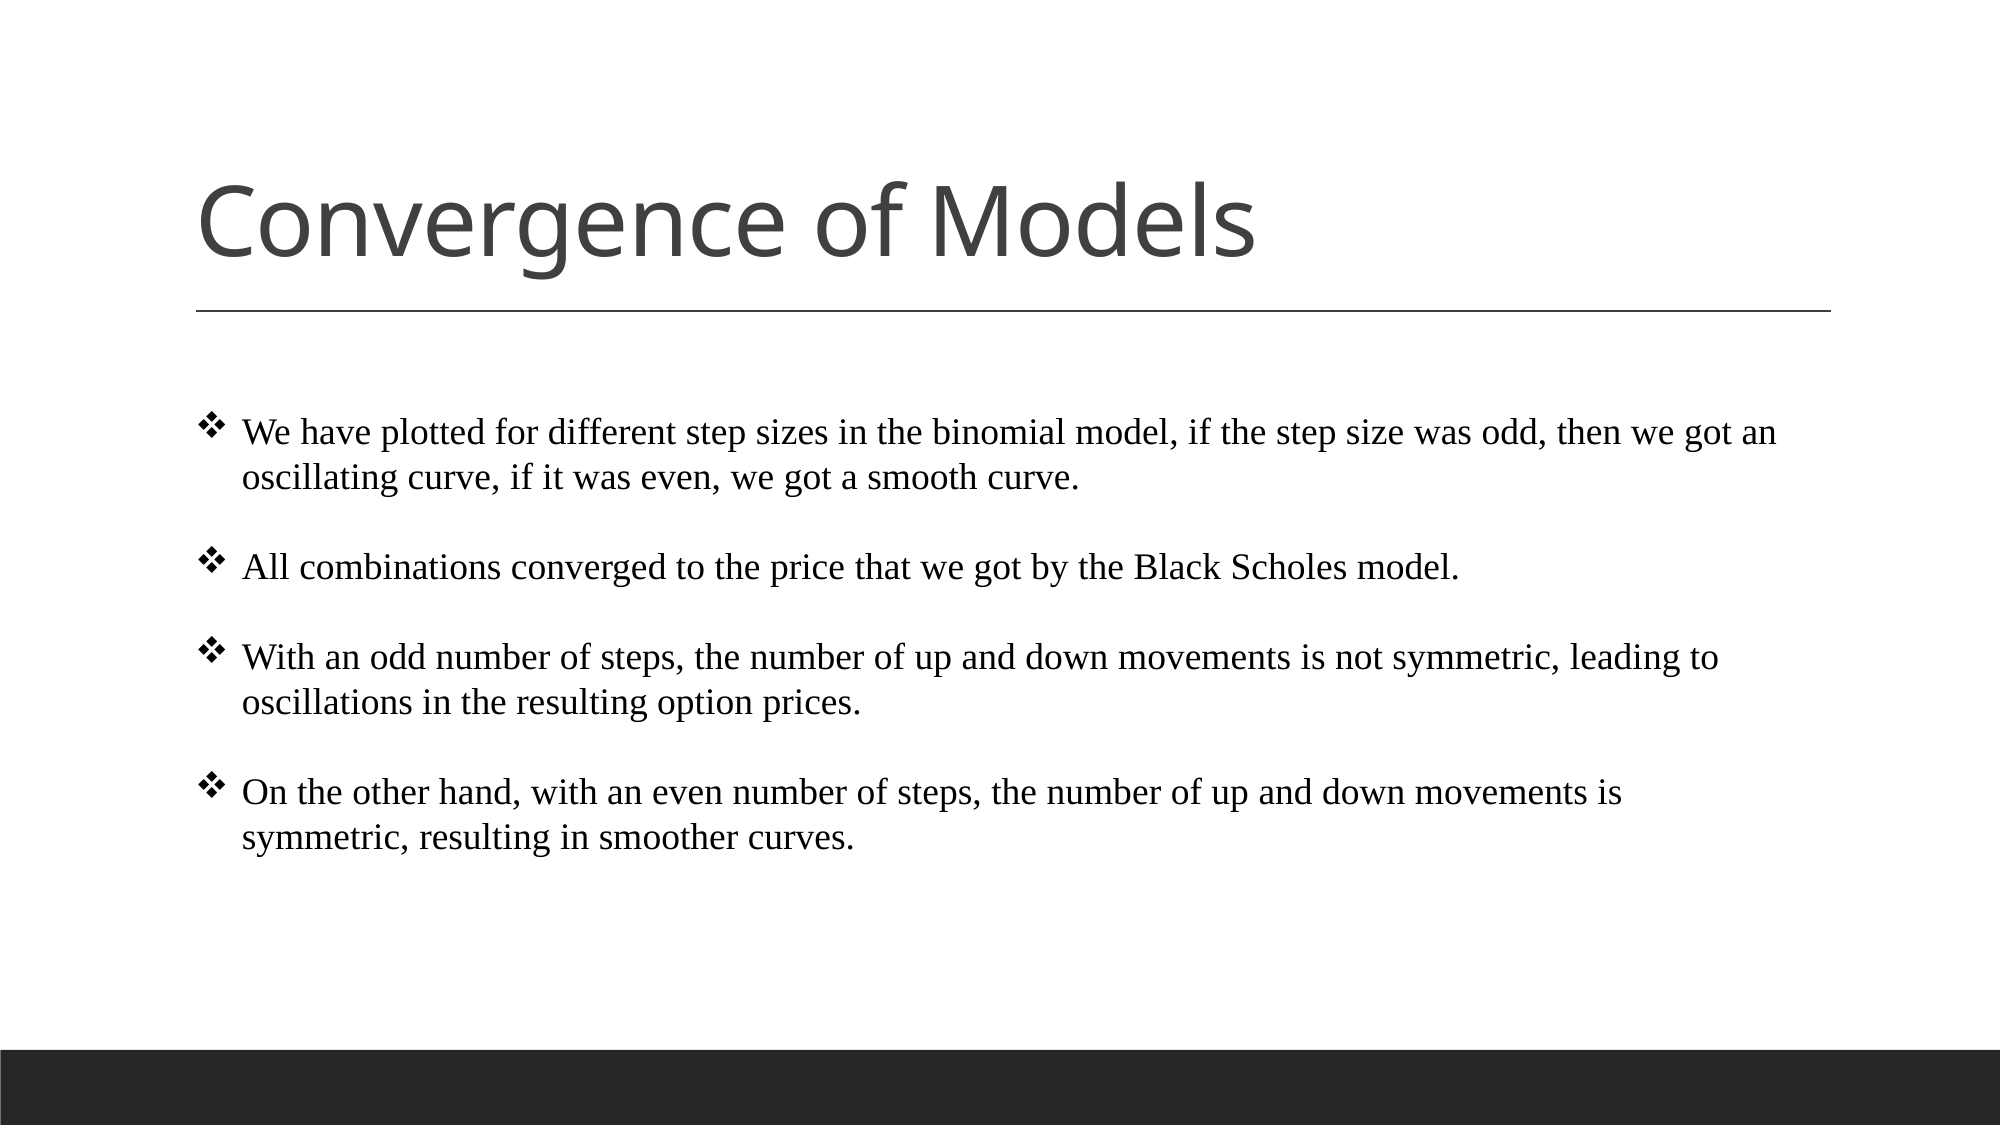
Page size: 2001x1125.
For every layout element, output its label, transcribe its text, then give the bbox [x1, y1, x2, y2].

title Convergence of Models [180, 47, 1830, 285]
text_box We have plotted for different step sizes in the binomial model, if the step size was odd, then we got an oscillating curve, if it was even, we got a smooth curve. All combinations converged to the price that we got by the Black Scholes model. With an odd number of steps, the number of up and down movements is not symmetric, leading to oscillations in the resulting option prices. On the other hand, with an even number of steps, the number of up and down movements is symmetric, resulting in smoother curves. [179, 399, 1800, 910]
